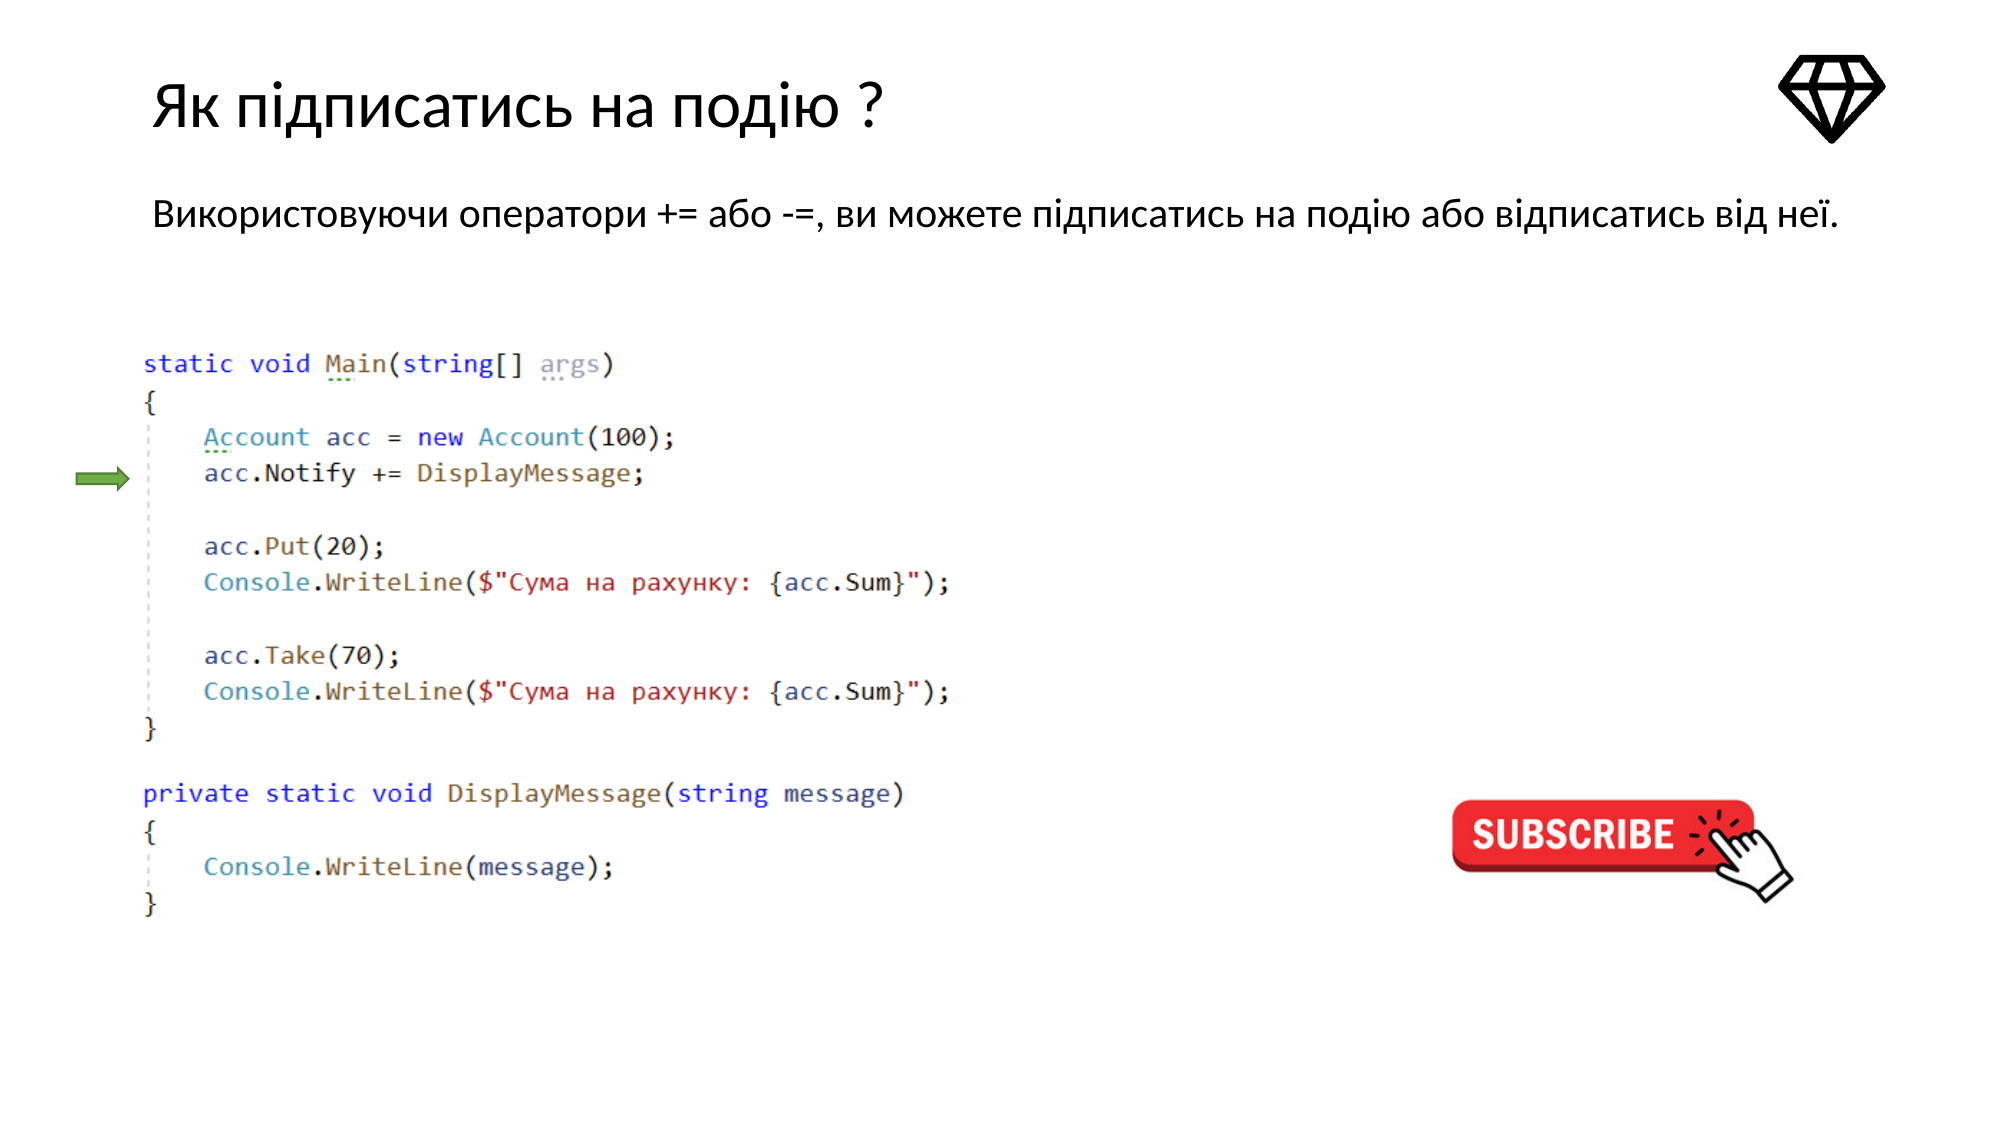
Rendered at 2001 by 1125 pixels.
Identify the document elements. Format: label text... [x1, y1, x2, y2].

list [124, 335, 1024, 927]
picture [1414, 715, 1865, 993]
text_box [75, 465, 124, 492]
title Як підписатись на подію ? [137, 59, 1765, 153]
picture [1765, 32, 1898, 166]
text_box Використовуючи оператори += або -=, ви можете підписатись на подію або відписатись від неї. [137, 183, 1863, 1014]
